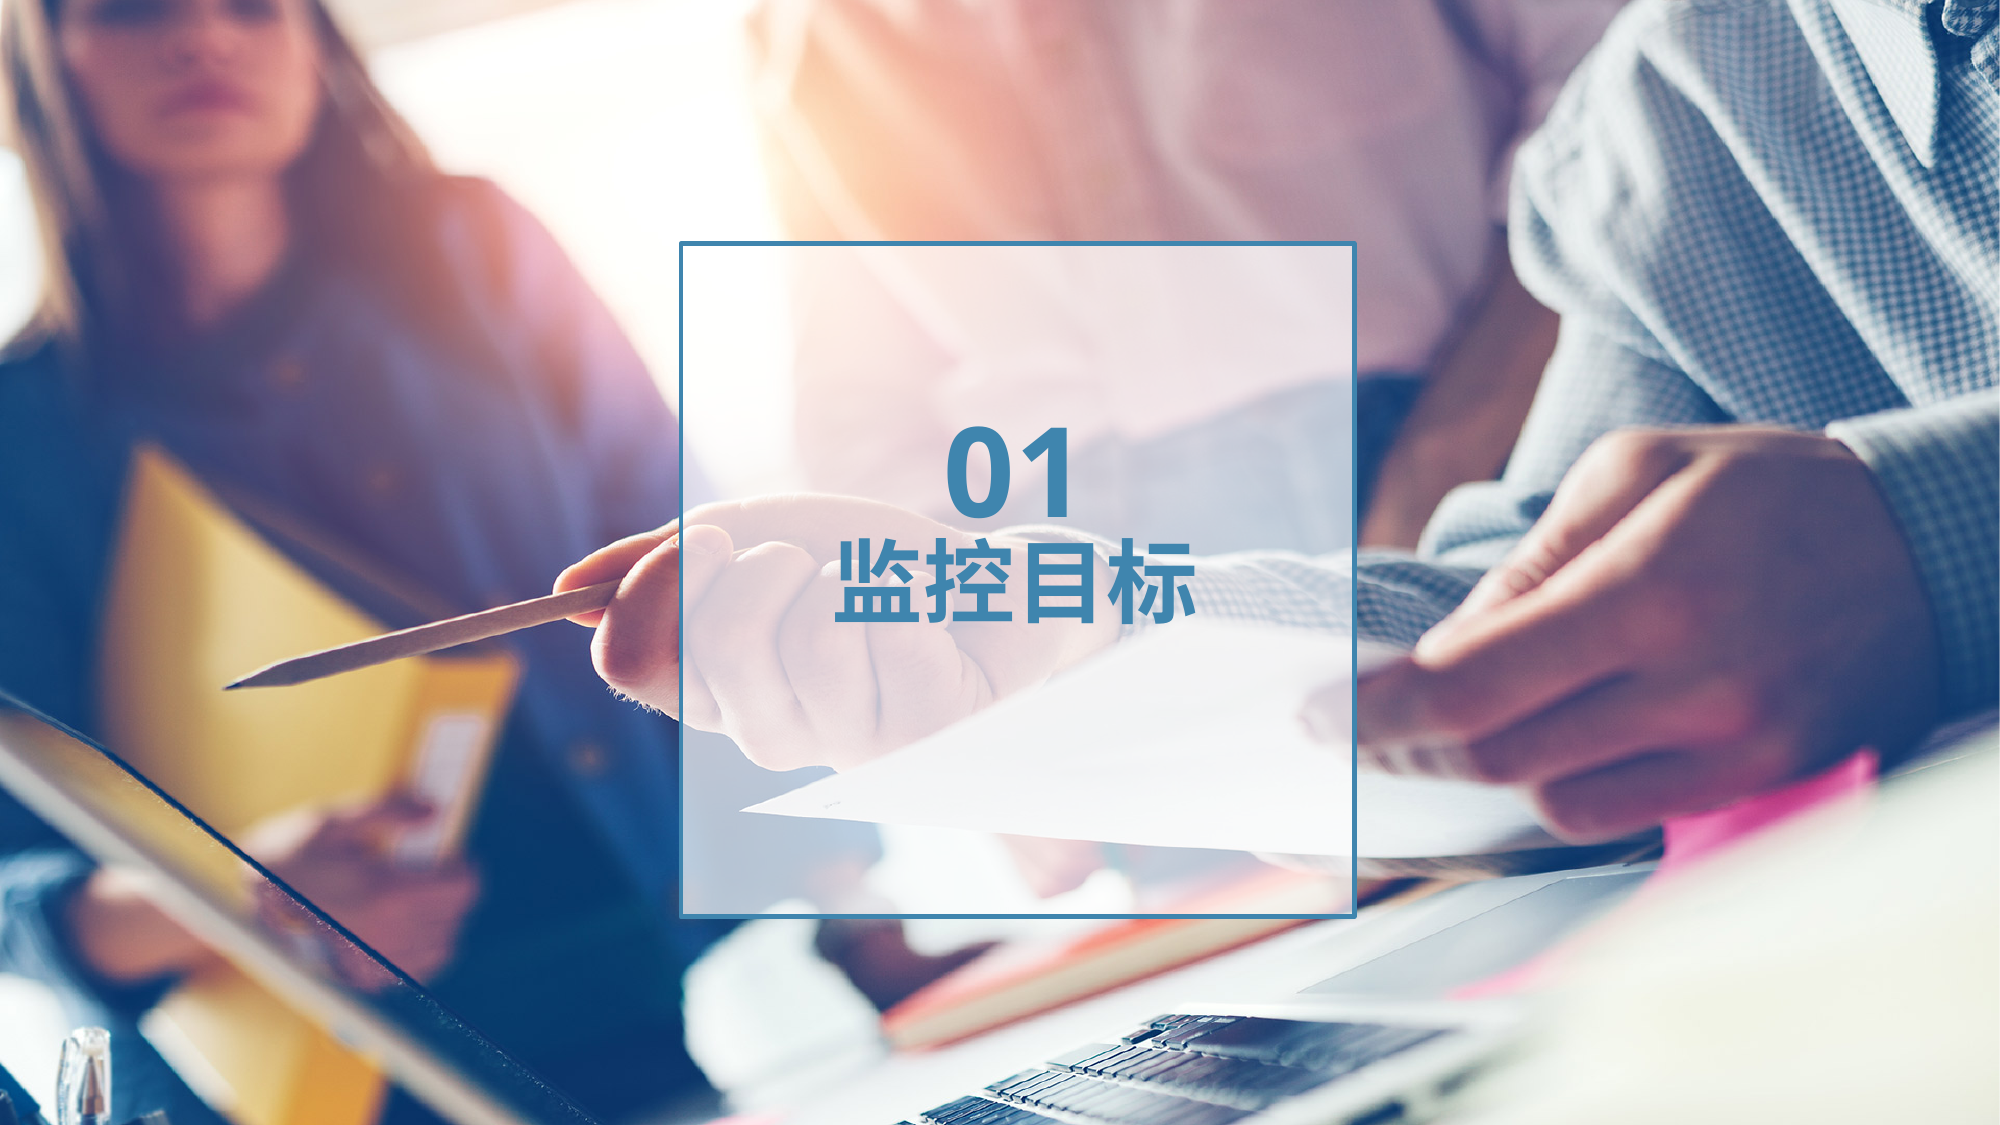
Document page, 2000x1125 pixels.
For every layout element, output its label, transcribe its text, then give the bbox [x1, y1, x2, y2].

picture [0, 0, 2000, 1125]
text_box 01 [929, 385, 1102, 550]
text_box 监控目标 [817, 517, 1214, 642]
text_box [679, 241, 1356, 919]
